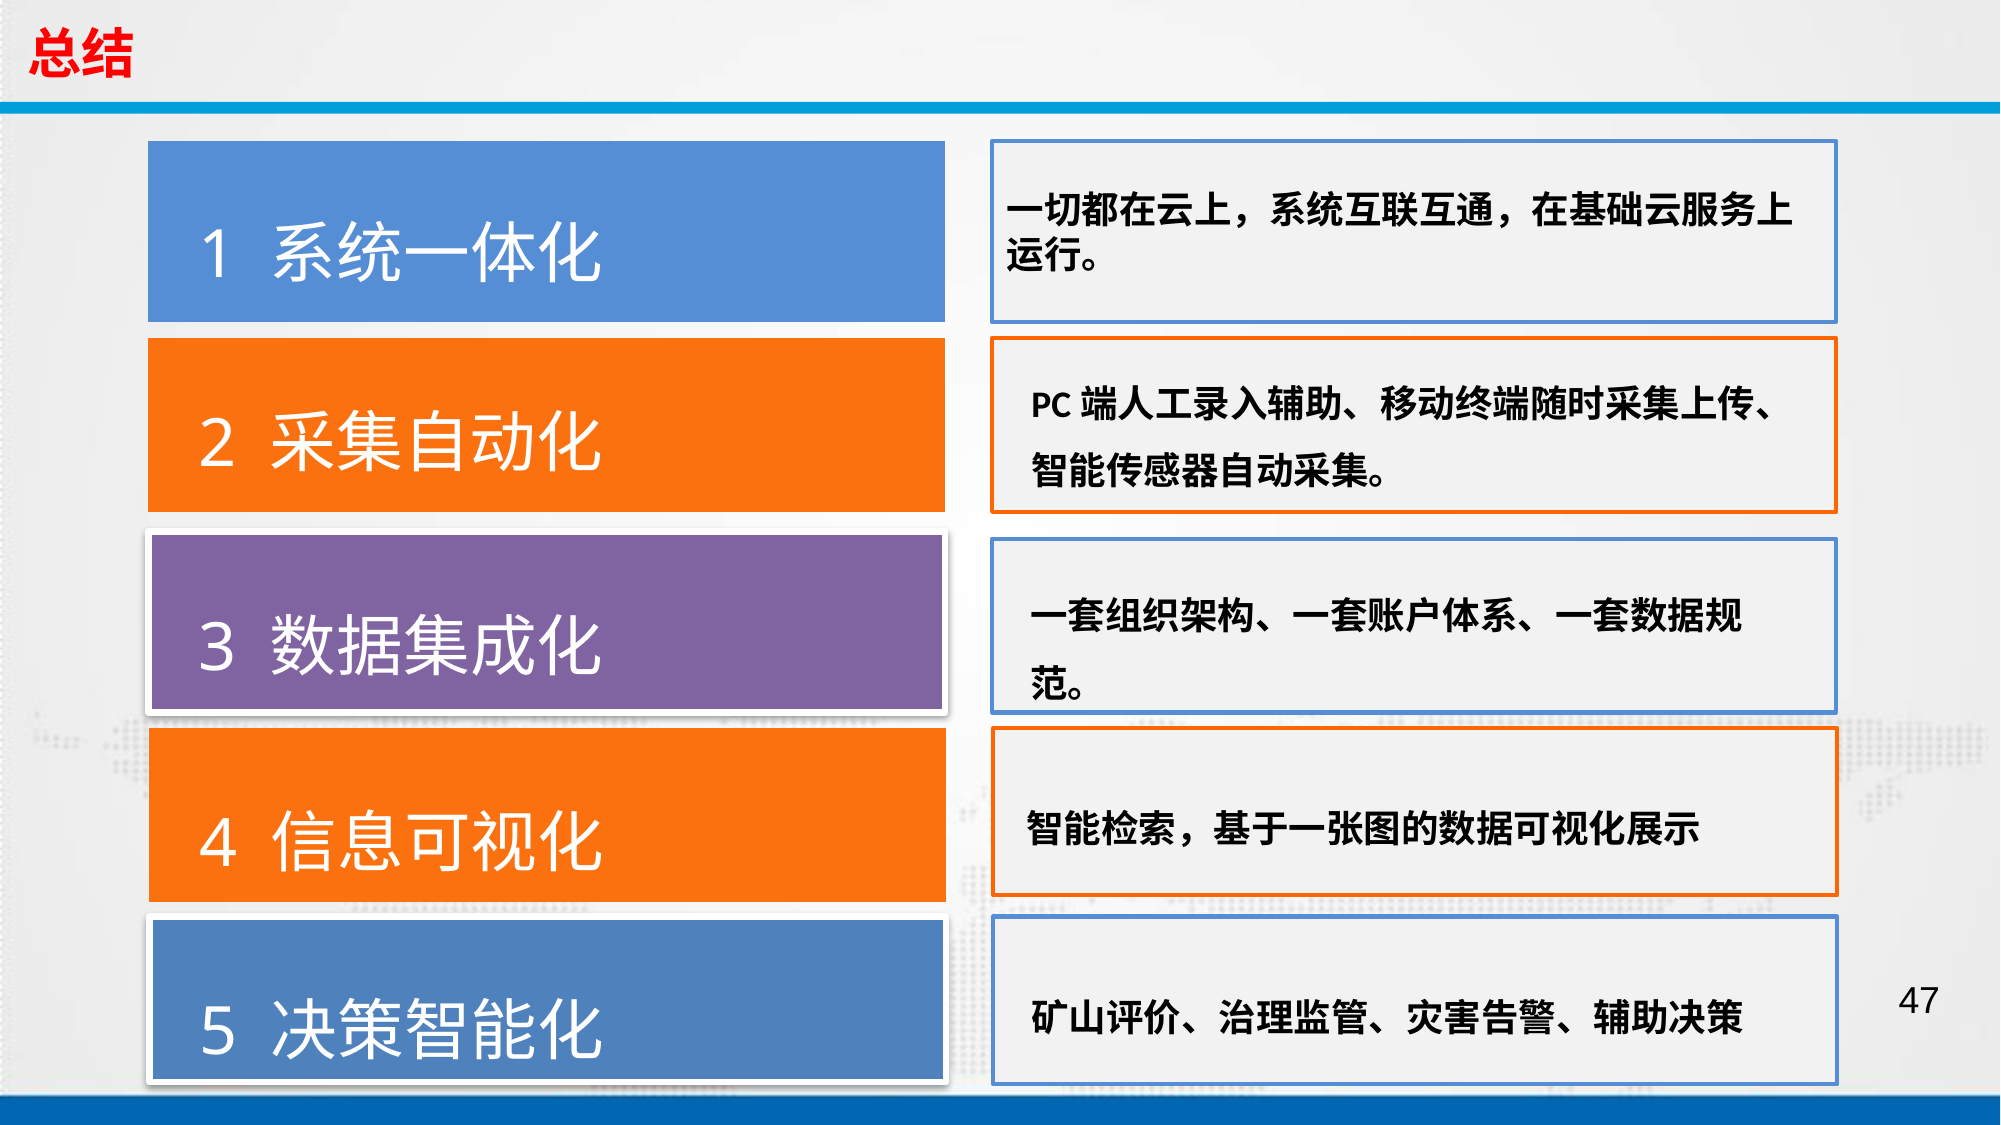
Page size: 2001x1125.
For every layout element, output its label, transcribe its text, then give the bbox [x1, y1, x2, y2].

picture [0, 114, 2001, 1125]
text_box 一套组织架构、一套账户体系、一套数据规范。 [1015, 562, 1801, 713]
text_box 2 采集自动化 [183, 352, 886, 487]
text_box 3 数据集成化 [183, 556, 886, 692]
text_box [990, 537, 1838, 715]
text_box [991, 726, 1839, 897]
text_box PC端人工录入辅助、移动终端随时采集上传、智能传感器自动采集。 [1016, 349, 1837, 500]
text_box 总结 [12, 11, 1813, 85]
text_box 矿山评价、治理监管、灾害告警、辅助决策 [1016, 963, 1802, 1047]
text_box [147, 726, 948, 904]
text_box 47 [1883, 968, 1955, 1029]
text_box [146, 139, 947, 324]
text_box 5 决策智能化 [184, 940, 887, 1075]
text_box [991, 914, 1839, 1086]
picture [0, 0, 2001, 101]
text_box 1 系统一体化 [183, 162, 886, 298]
text_box 智能检索，基于一张图的数据可视化展示 [1011, 775, 1833, 858]
text_box [146, 336, 947, 514]
text_box [146, 913, 949, 1085]
text_box 一切都在云上，系统互联互通，在基础云服务上运行。 [990, 139, 1838, 324]
text_box [145, 528, 948, 716]
text_box 4 信息可视化 [184, 752, 887, 887]
text_box [990, 336, 1838, 514]
